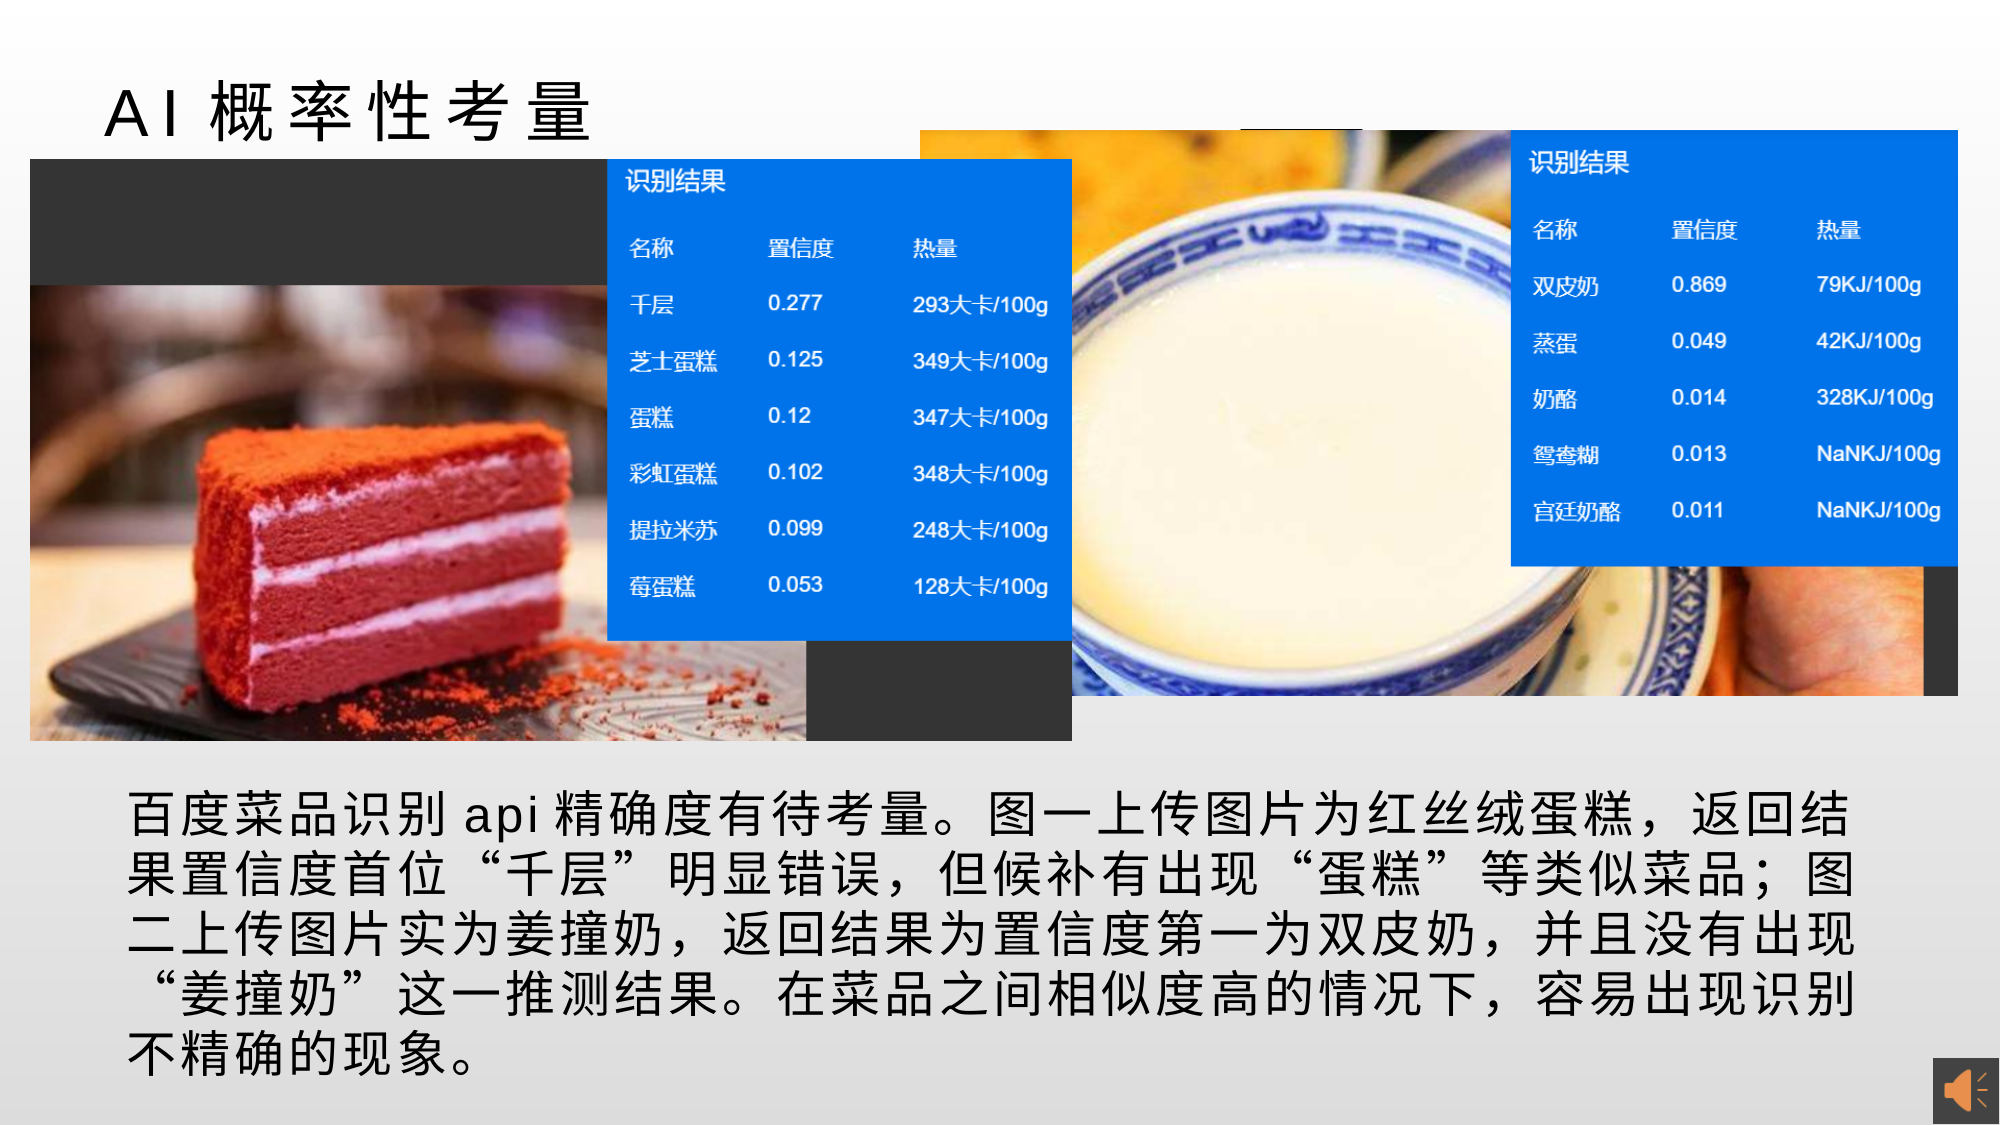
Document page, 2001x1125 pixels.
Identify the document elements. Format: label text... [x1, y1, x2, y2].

picture [29, 129, 1958, 742]
subtitle 百度菜品识别api精确度有待考量。图一上传图片为红丝绒蛋糕，返回结果置信度首位“千层”明显错误，但候补有出现“蛋糕”等类似菜品；图二上传图片实为姜撞奶，返回结果为置信度第一为双皮奶，并且没有出现“姜撞奶”这一推测结果。在菜品之间相似度高的情况下，容易出现识别不精确的现象。 [109, 776, 1891, 933]
title AI概率性考量 [0, 63, 685, 164]
picture [1932, 1057, 2000, 1125]
